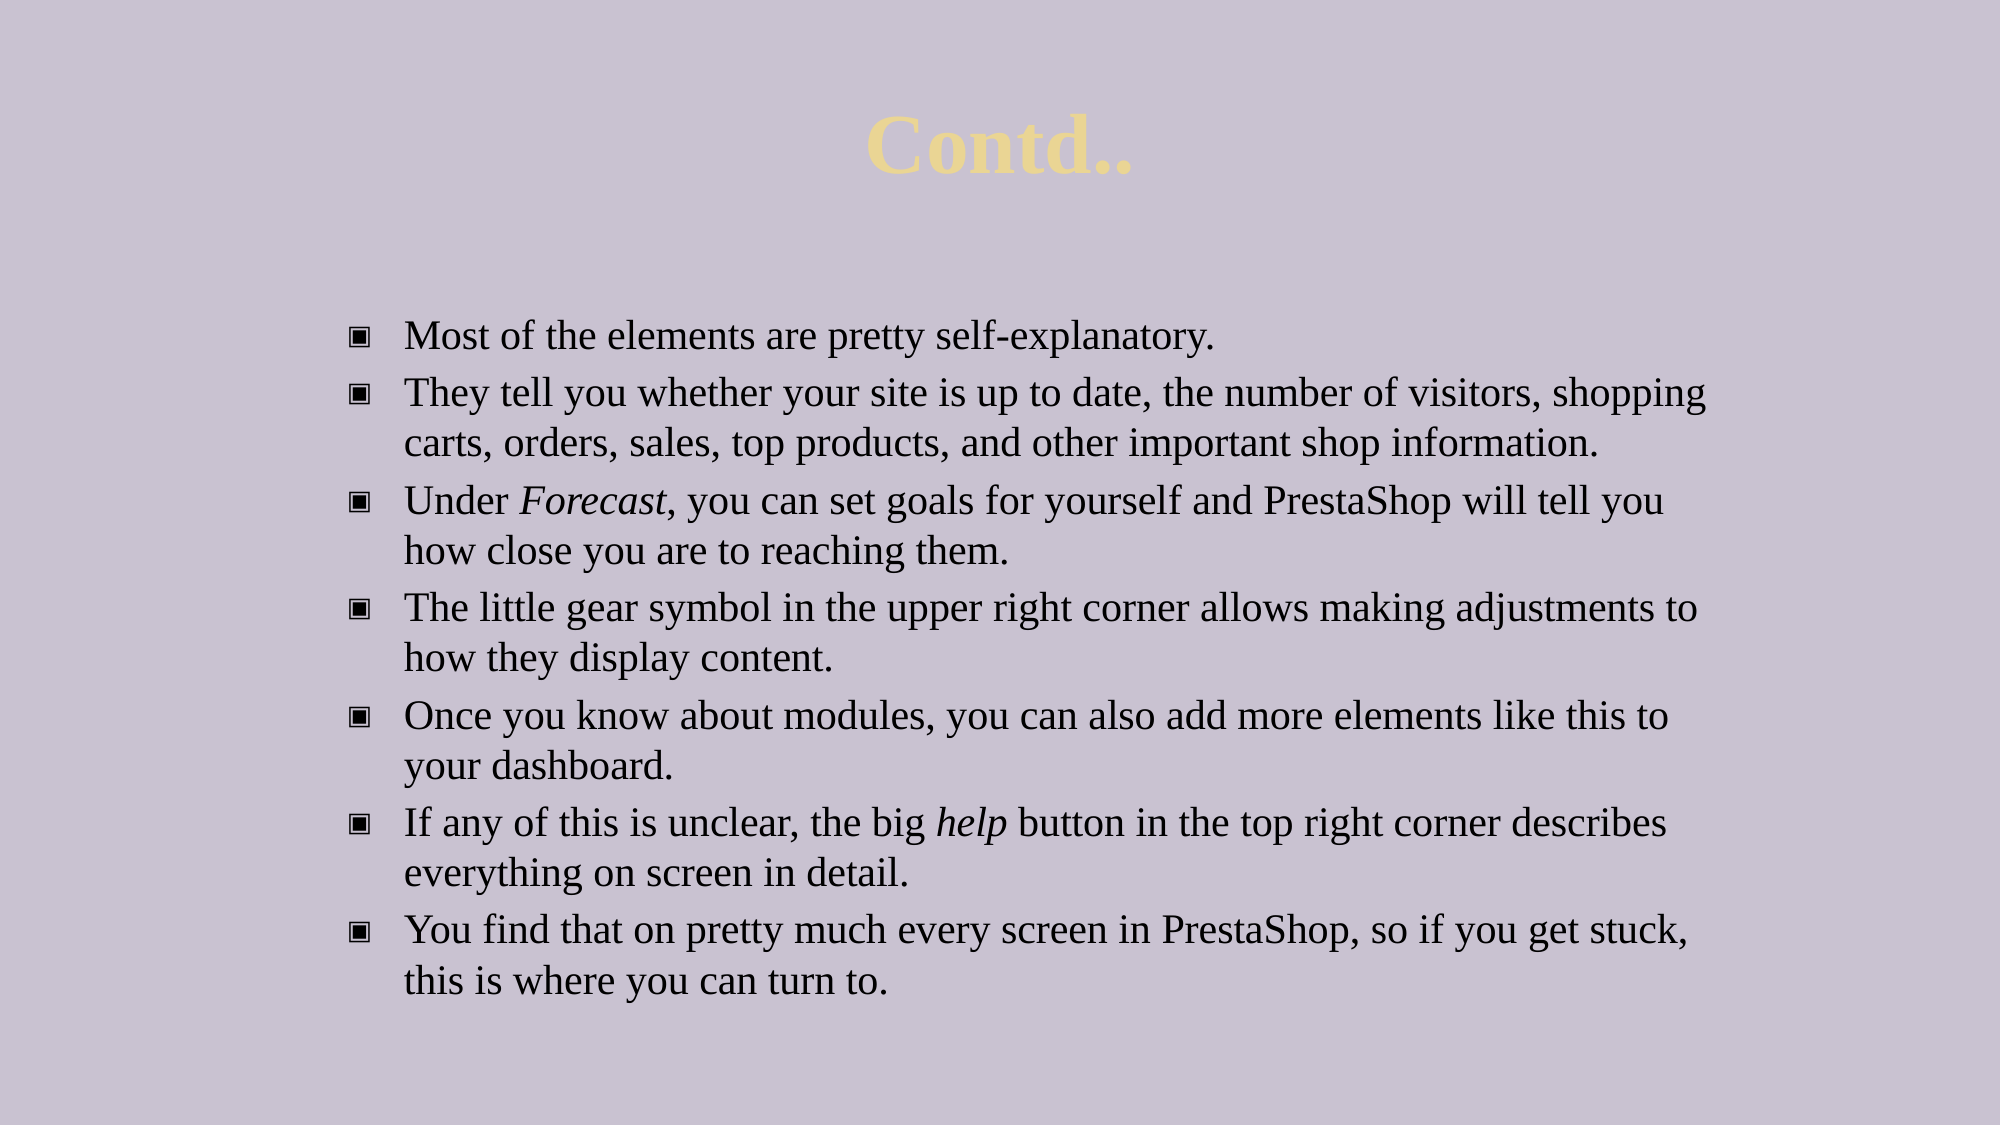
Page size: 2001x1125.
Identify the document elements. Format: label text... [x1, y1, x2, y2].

title Contd.. [99, 45, 1900, 233]
list Most of the elements are pretty self-explanatory. They tell you whether your site is up to date, the number of visitors, shopping carts, orders, sales, top products, and other important shop information. Under Forecast, you can set goals for yourself and PrestaShop will tell you how close you are to reaching them. The little gear symbol in the upper right corner allows making adjustments to how they display content. Once you know about modules, you can also add more elements like this to your dashboard. If any of this is unclear, the big help button in the top right corner describes everything on screen in detail. You find that on pretty much every screen in PrestaShop, so if you get stuck, this is where you can turn to. [312, 299, 1734, 1063]
